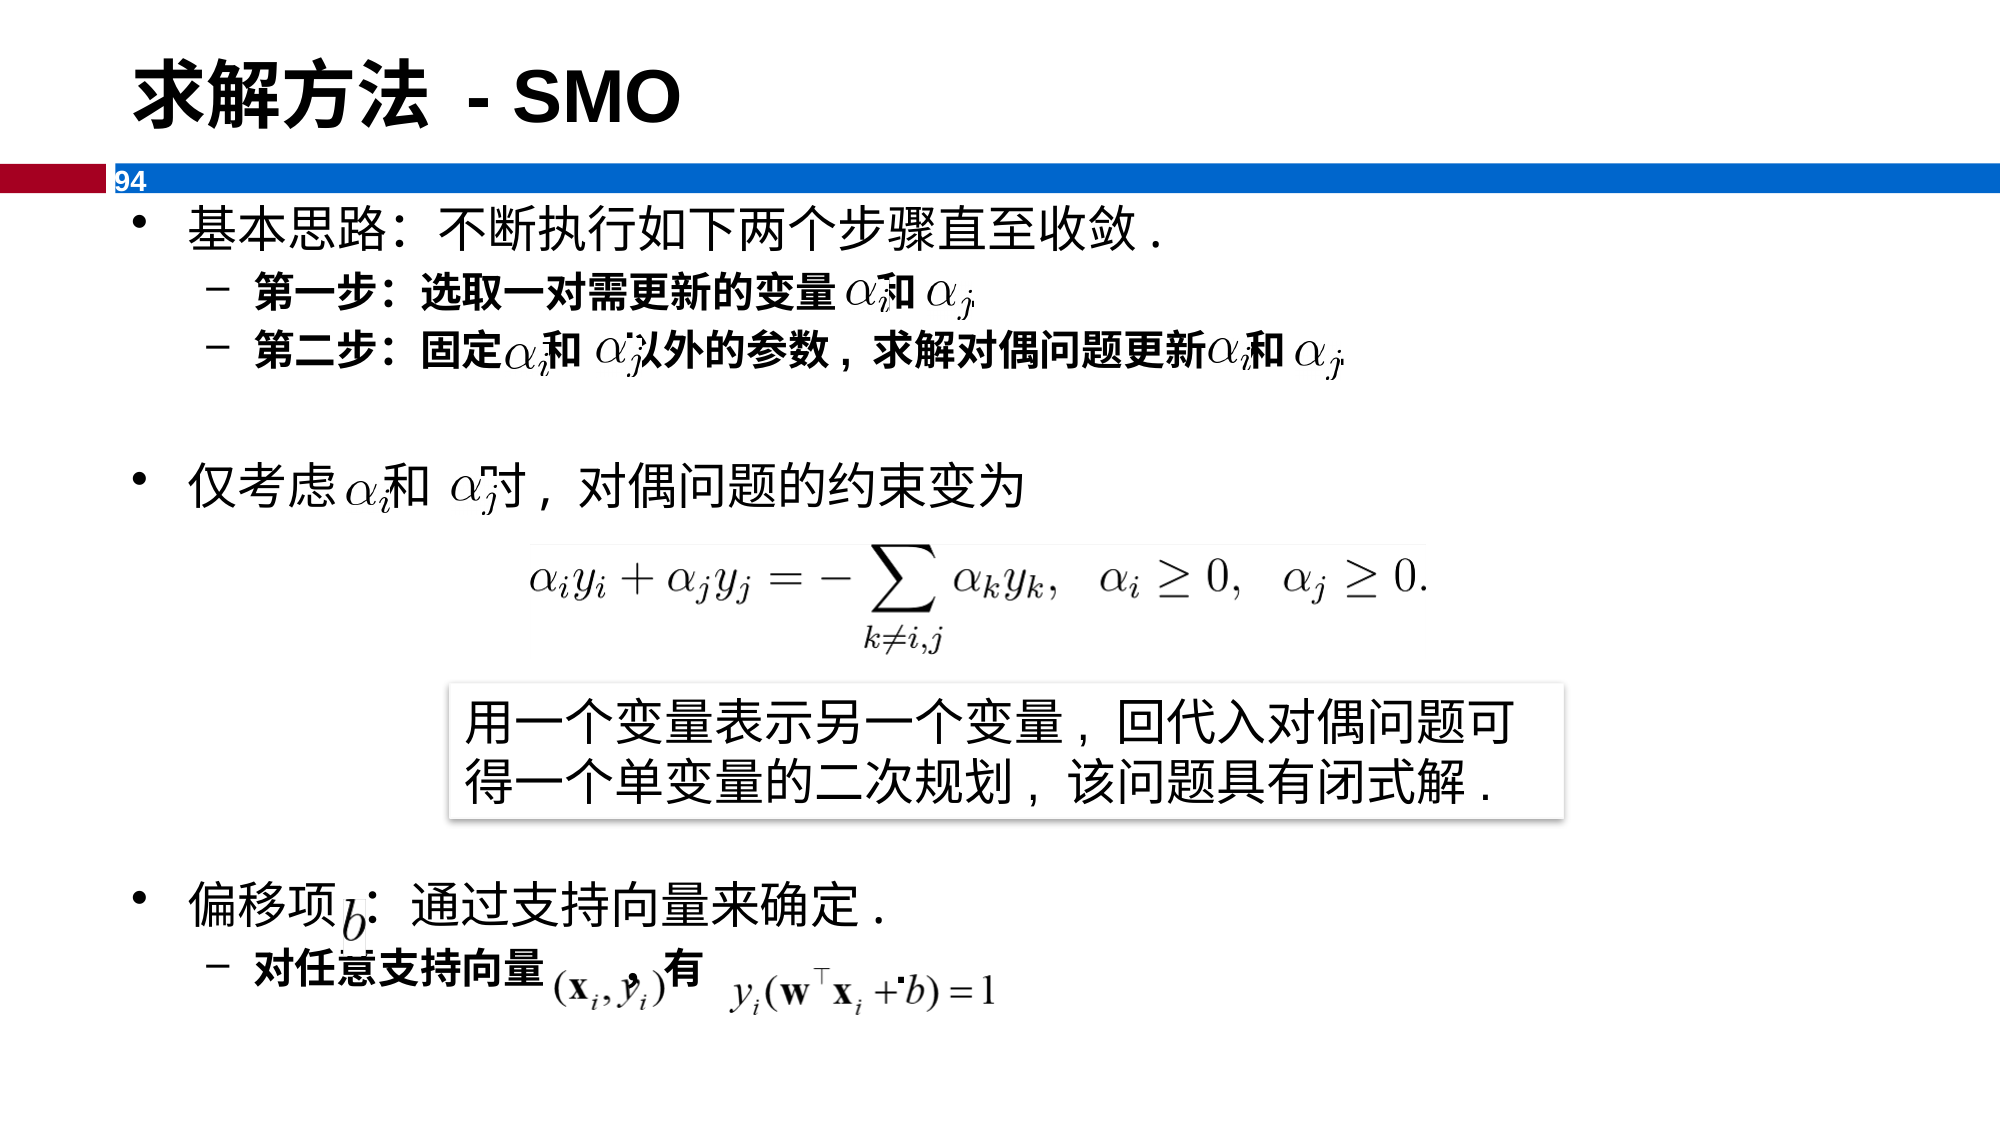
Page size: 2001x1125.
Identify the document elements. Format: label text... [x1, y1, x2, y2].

picture [528, 540, 1429, 659]
title 求解方法 - SMO [116, 36, 1939, 148]
picture [340, 893, 369, 956]
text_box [1205, 333, 1253, 376]
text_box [1292, 337, 1343, 384]
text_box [503, 339, 551, 382]
list 基本思路：不断执行如下两个步骤直至收敛. 第一步：选取一对需更新的变量 和 . 第二步：固定 和 以外的参数, 求解对偶问题更新 和 . 仅考虑 和 时, 对偶问题的约束变为 偏移项 ：通过支持向量来确定. 对任意支持向量 ，有 . [116, 190, 1909, 1079]
picture [550, 960, 670, 1016]
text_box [594, 334, 644, 381]
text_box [449, 471, 500, 519]
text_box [344, 476, 392, 519]
picture [726, 961, 1001, 1021]
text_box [843, 275, 892, 318]
text_box 用一个变量表示另一个变量, 回代入对偶问题可得一个单变量的二次规划, 该问题具有闭式解. [449, 683, 1564, 819]
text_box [924, 276, 975, 324]
